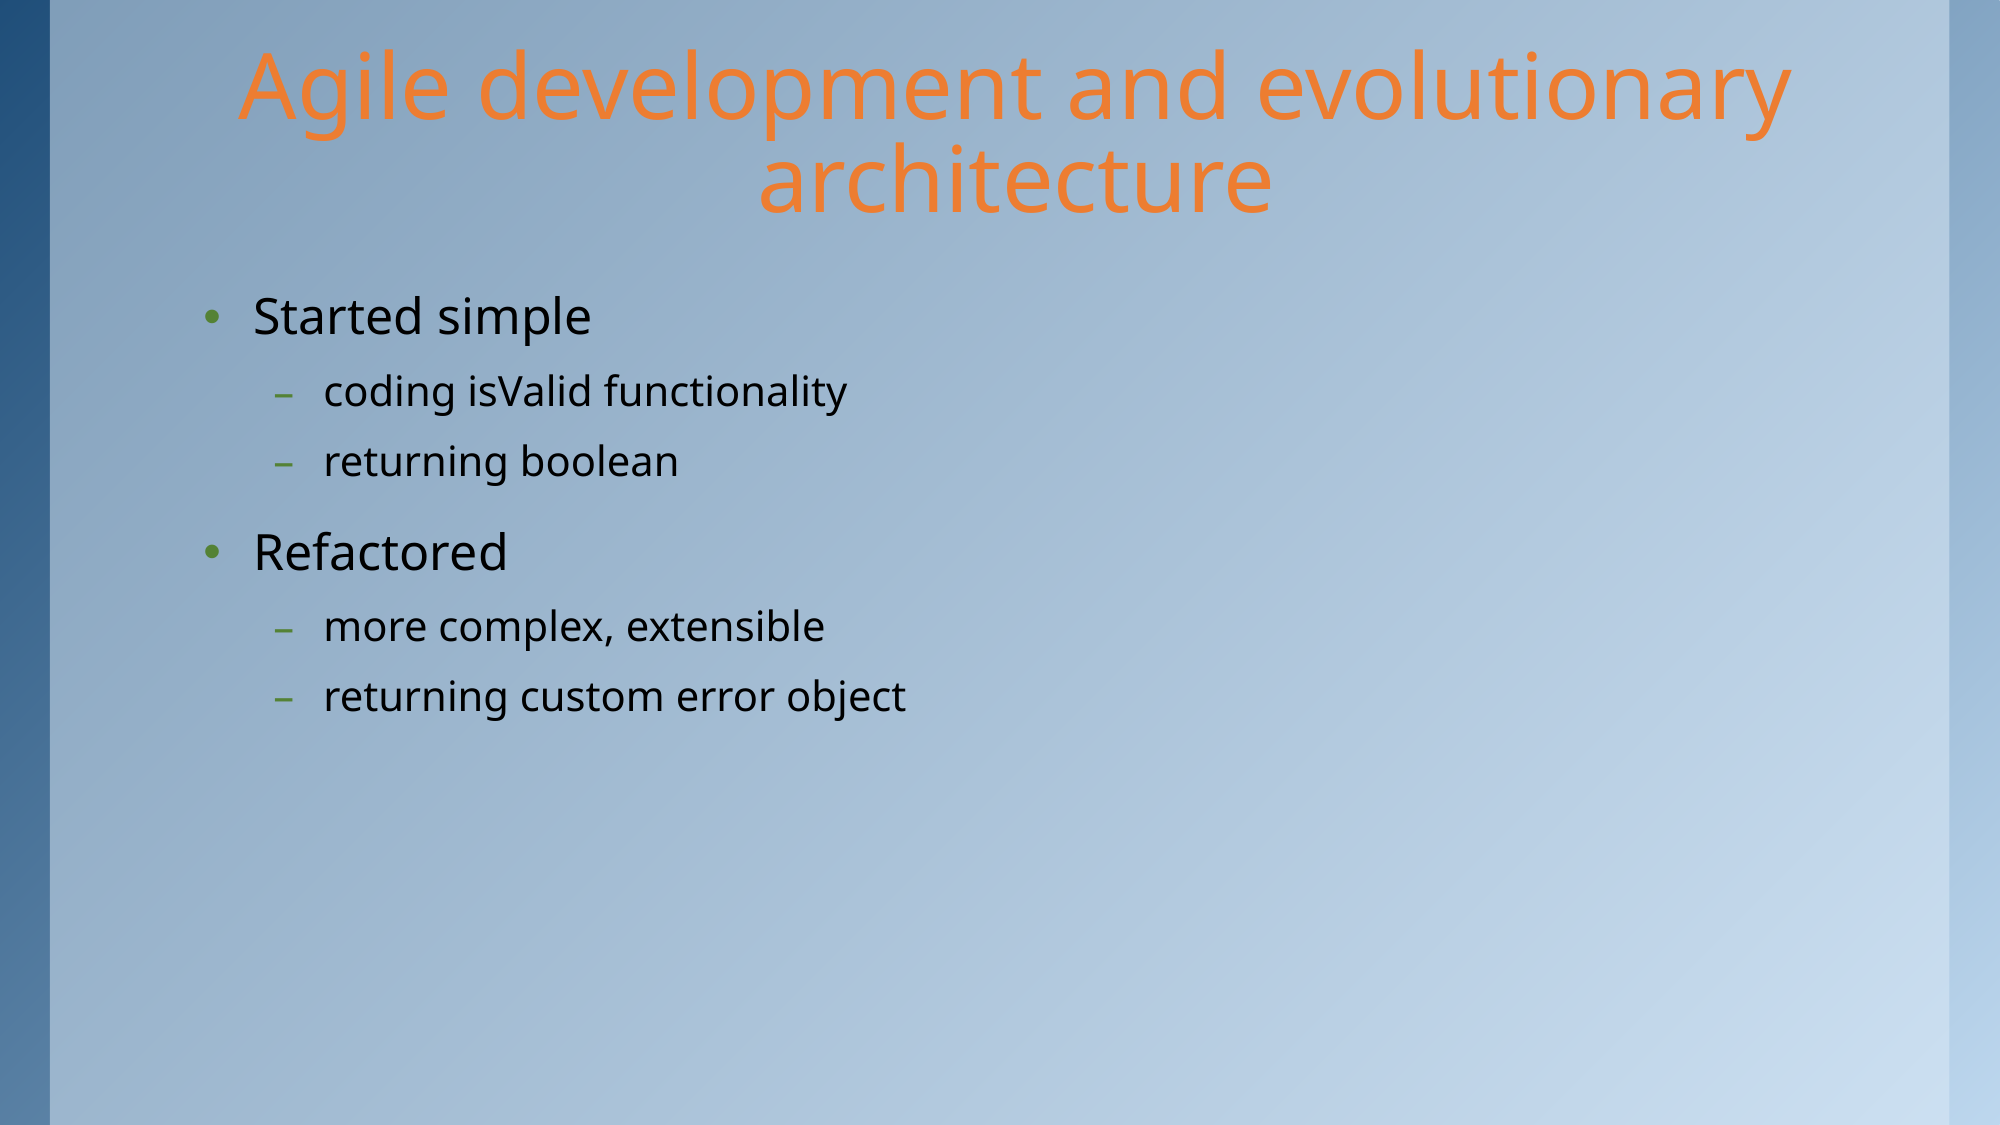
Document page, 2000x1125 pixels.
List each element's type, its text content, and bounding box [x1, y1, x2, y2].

title Agile development and evolutionary architecture [183, 12, 1850, 242]
list Started simple coding isValid functionality returning boolean Refactored more complex, extensible returning custom error object [183, 279, 1850, 1013]
